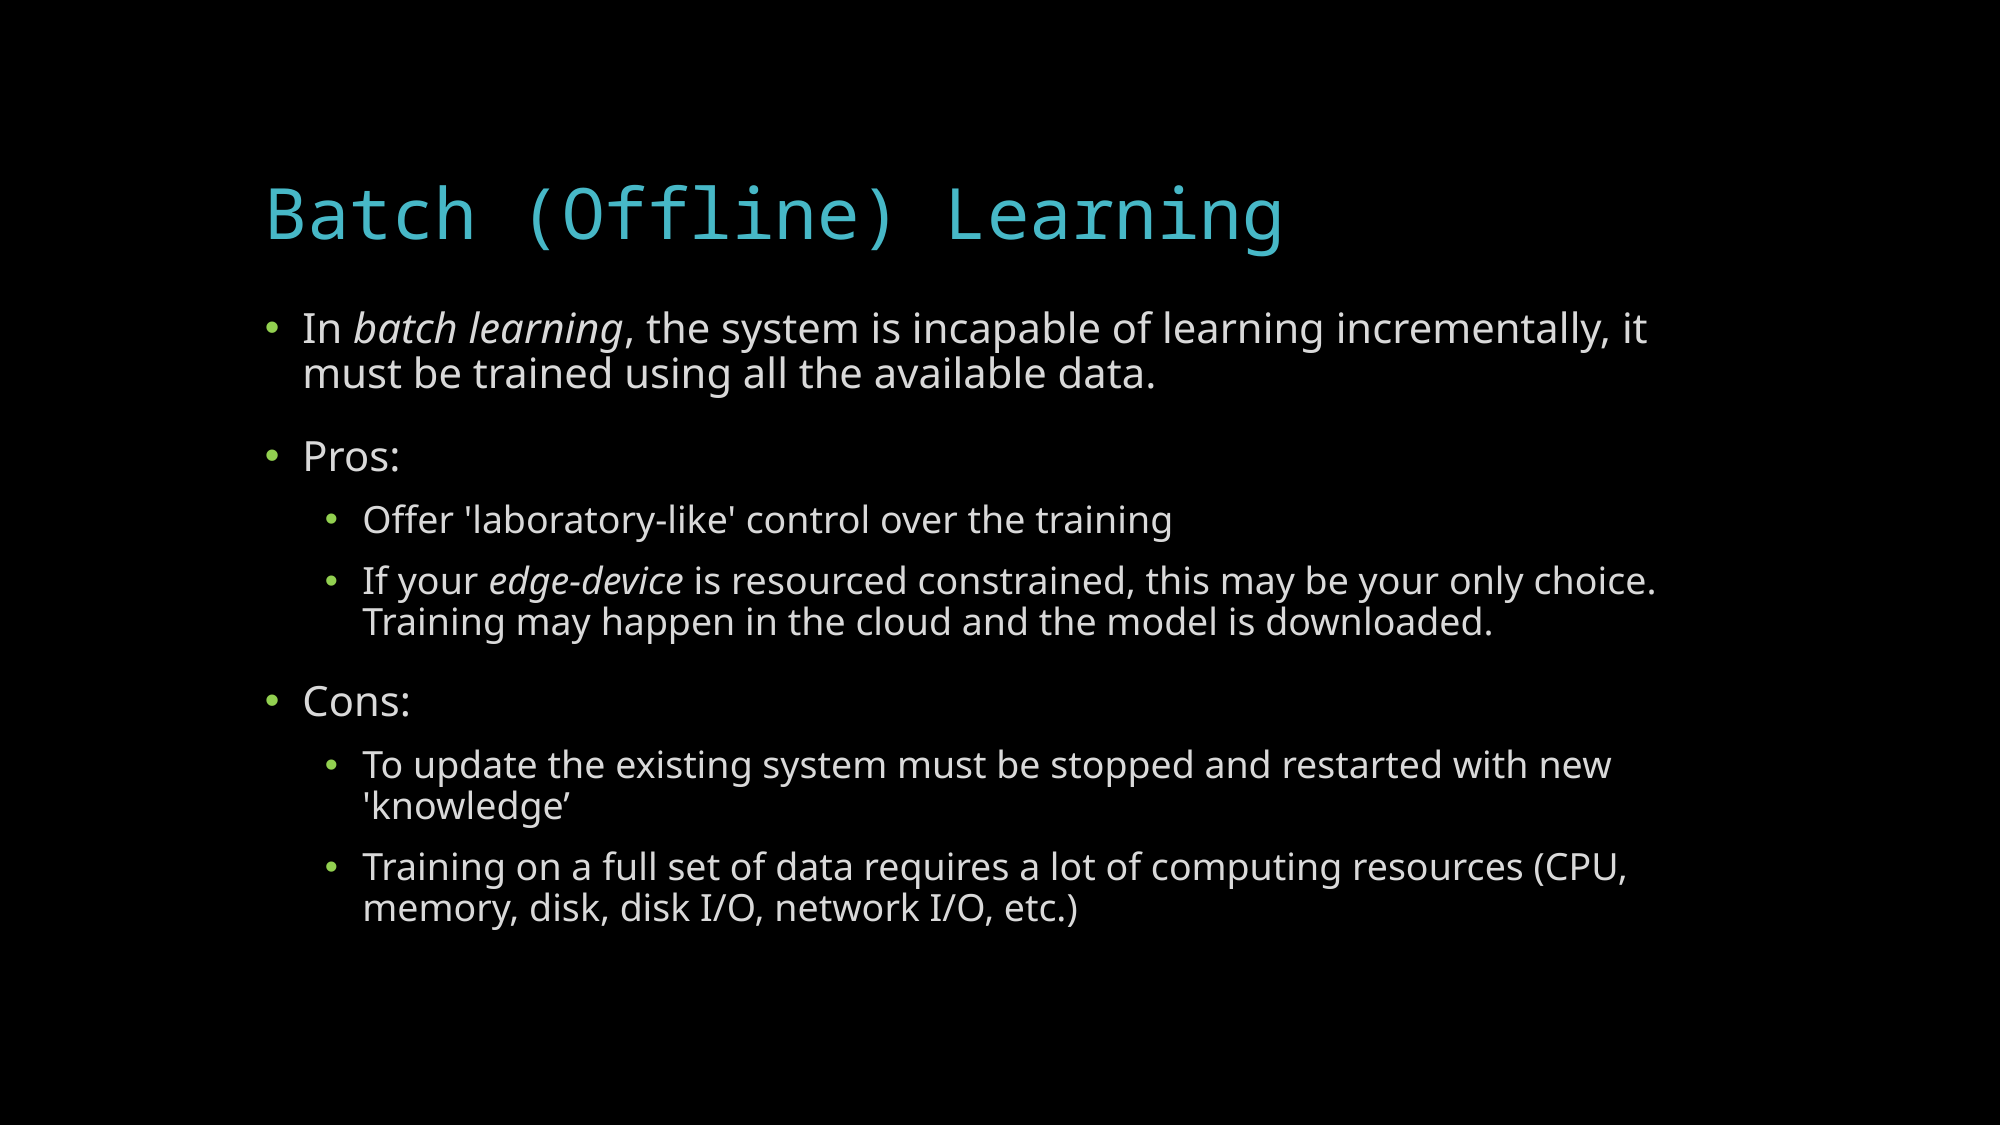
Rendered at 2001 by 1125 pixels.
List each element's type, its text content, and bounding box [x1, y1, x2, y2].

title Batch (Offline) Learning [249, 75, 1750, 263]
list In batch learning, the system is incapable of learning incrementally, it must be trained using all the available data. Pros: Offer 'laboratory-like' control over the training If your edge-device is resourced constrained, this may be your only choice. Training may happen in the cloud and the model is downloaded. Cons: To update the existing system must be stopped and restarted with new 'knowledge’ Training on a full set of data requires a lot of computing resources (CPU, memory, disk, disk I/O, network I/O, etc.) [249, 299, 1750, 1000]
